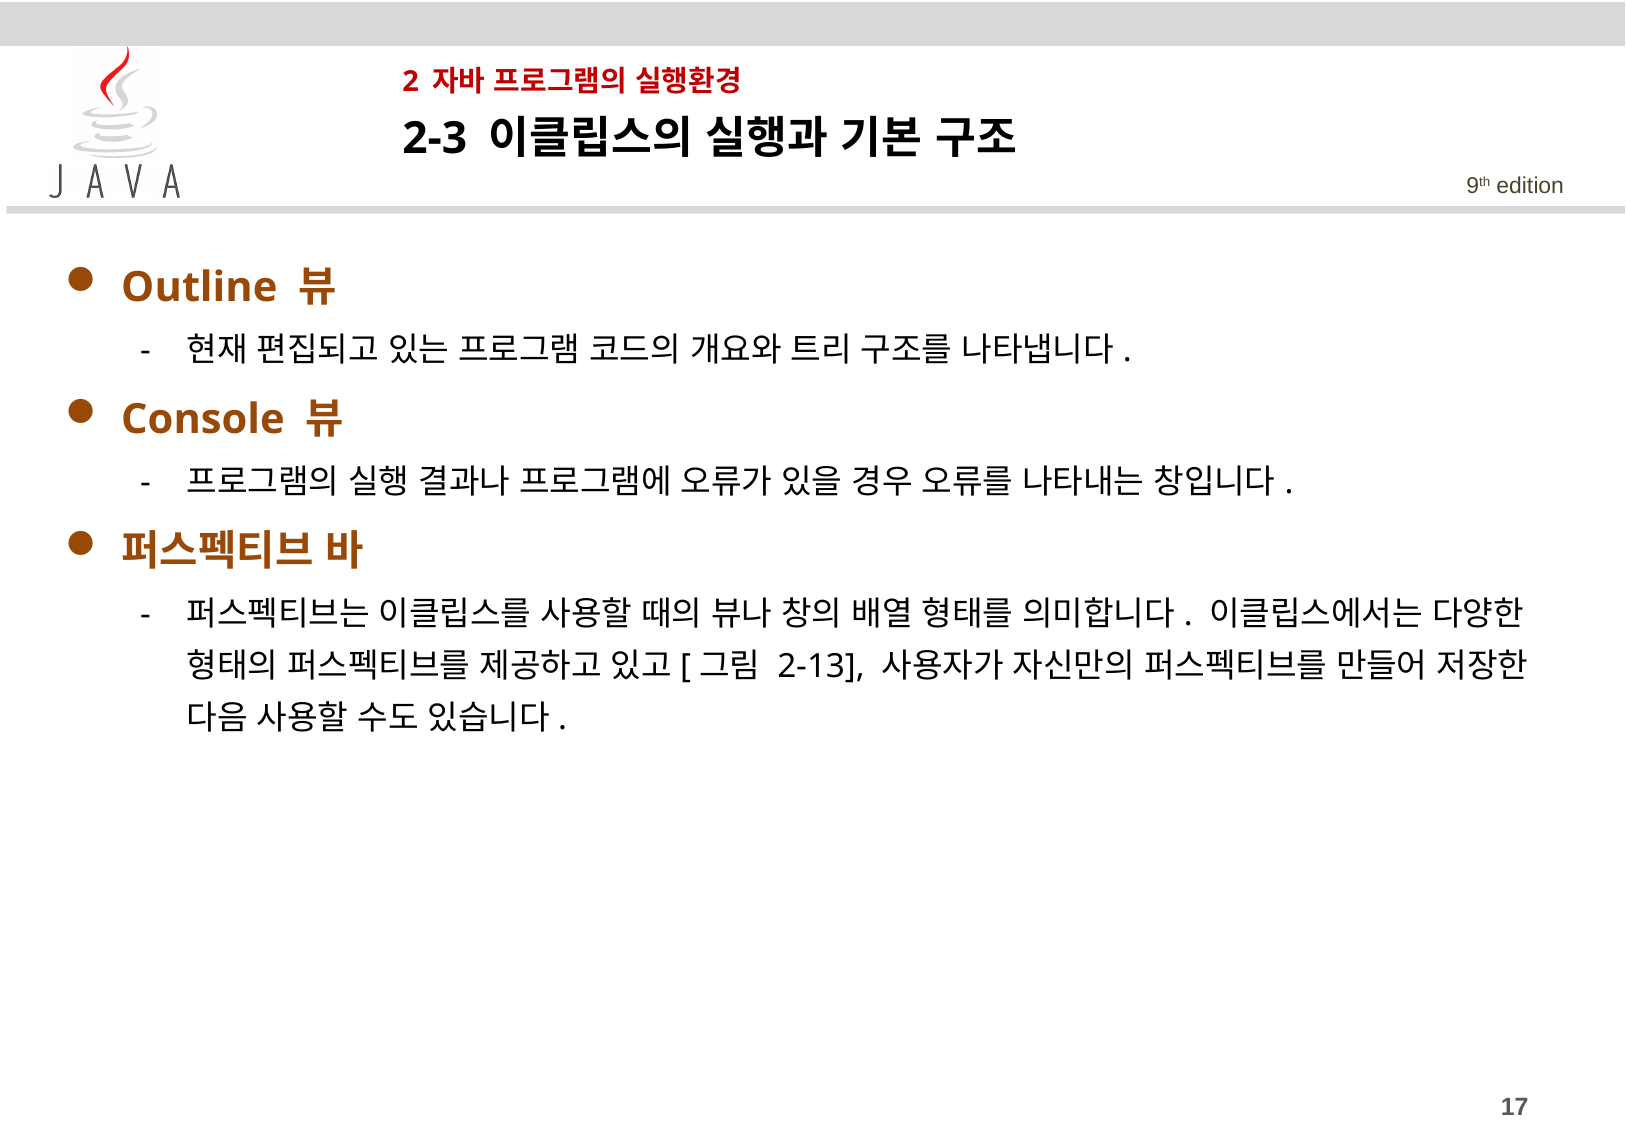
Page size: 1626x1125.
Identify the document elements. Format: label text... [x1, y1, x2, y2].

title 2 자바 프로그램의 실행환경 [387, 54, 1393, 105]
slide_number 17 [1164, 1074, 1544, 1125]
picture [73, 46, 157, 158]
picture [49, 164, 180, 198]
list 2-3 이클립스의 실행과 기본 구조 [387, 101, 1545, 171]
list Outline 뷰 현재 편집되고 있는 프로그램 코드의 개요와 트리 구조를 나타냅니다. Console 뷰 프로그램의 실행 결과나 프로그램에 오류가 있을 경우 오류를 나타내는 창입니다. 퍼스펙티브 바 퍼스펙티브는 이클립스를 사용할 때의 뷰나 창의 배열 형태를 의미합니다. 이클립스에서는 다양한 형태의 퍼스펙티브를 제공하고 있고[그림 2-13], 사용자가 자신만의 퍼스펙티브를 만들어 저장한 다음 사용할 수도 있습니다. [48, 236, 1564, 1064]
